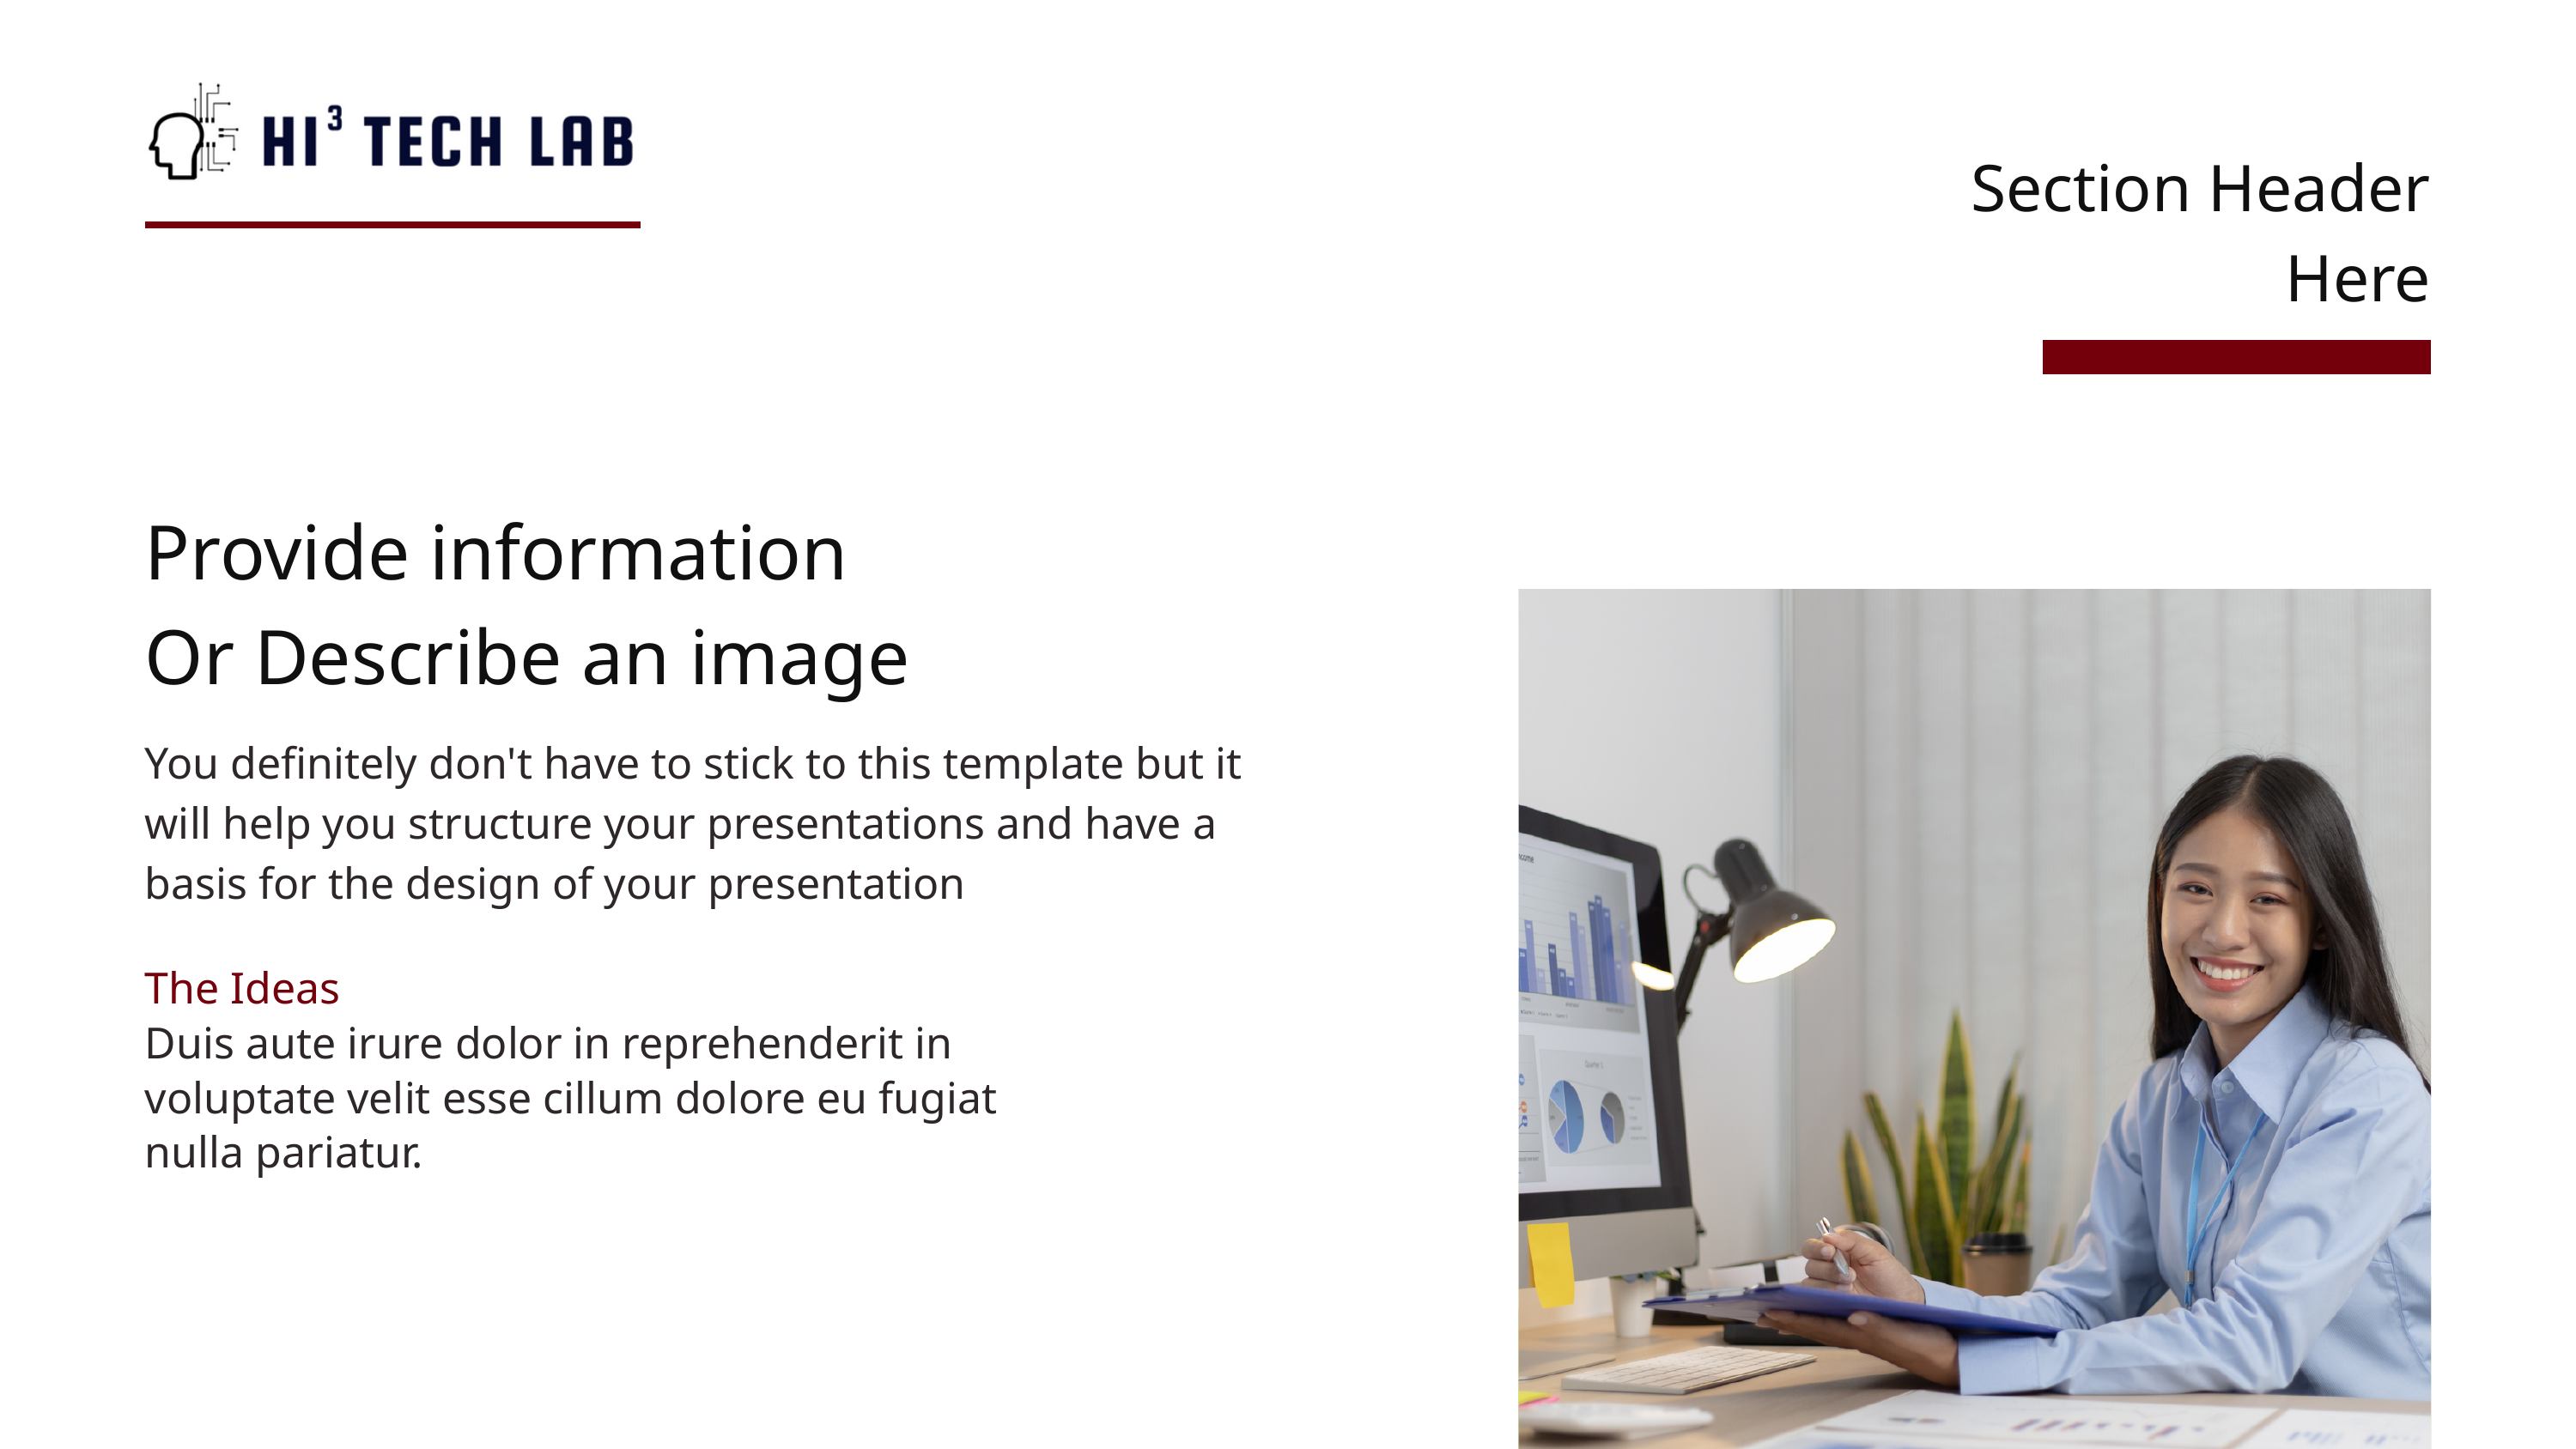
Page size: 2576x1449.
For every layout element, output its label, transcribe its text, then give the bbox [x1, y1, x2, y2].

picture [132, 73, 641, 194]
text_box Provide information Or Describe an image [144, 489, 1158, 700]
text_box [1518, 589, 2432, 1449]
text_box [144, 221, 641, 229]
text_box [2042, 339, 2432, 375]
text_box The Ideas [144, 952, 1020, 1013]
text_box Section Header Here [1939, 134, 2432, 315]
text_box Duis aute irure dolor in reprehenderit in voluptate velit esse cillum dolore eu fugiat nulla pariatur. [144, 1013, 1020, 1177]
text_box You definitely don't have to stick to this template but it will help you structure your presentations and have a basis for the design of your presentation [144, 727, 1289, 908]
